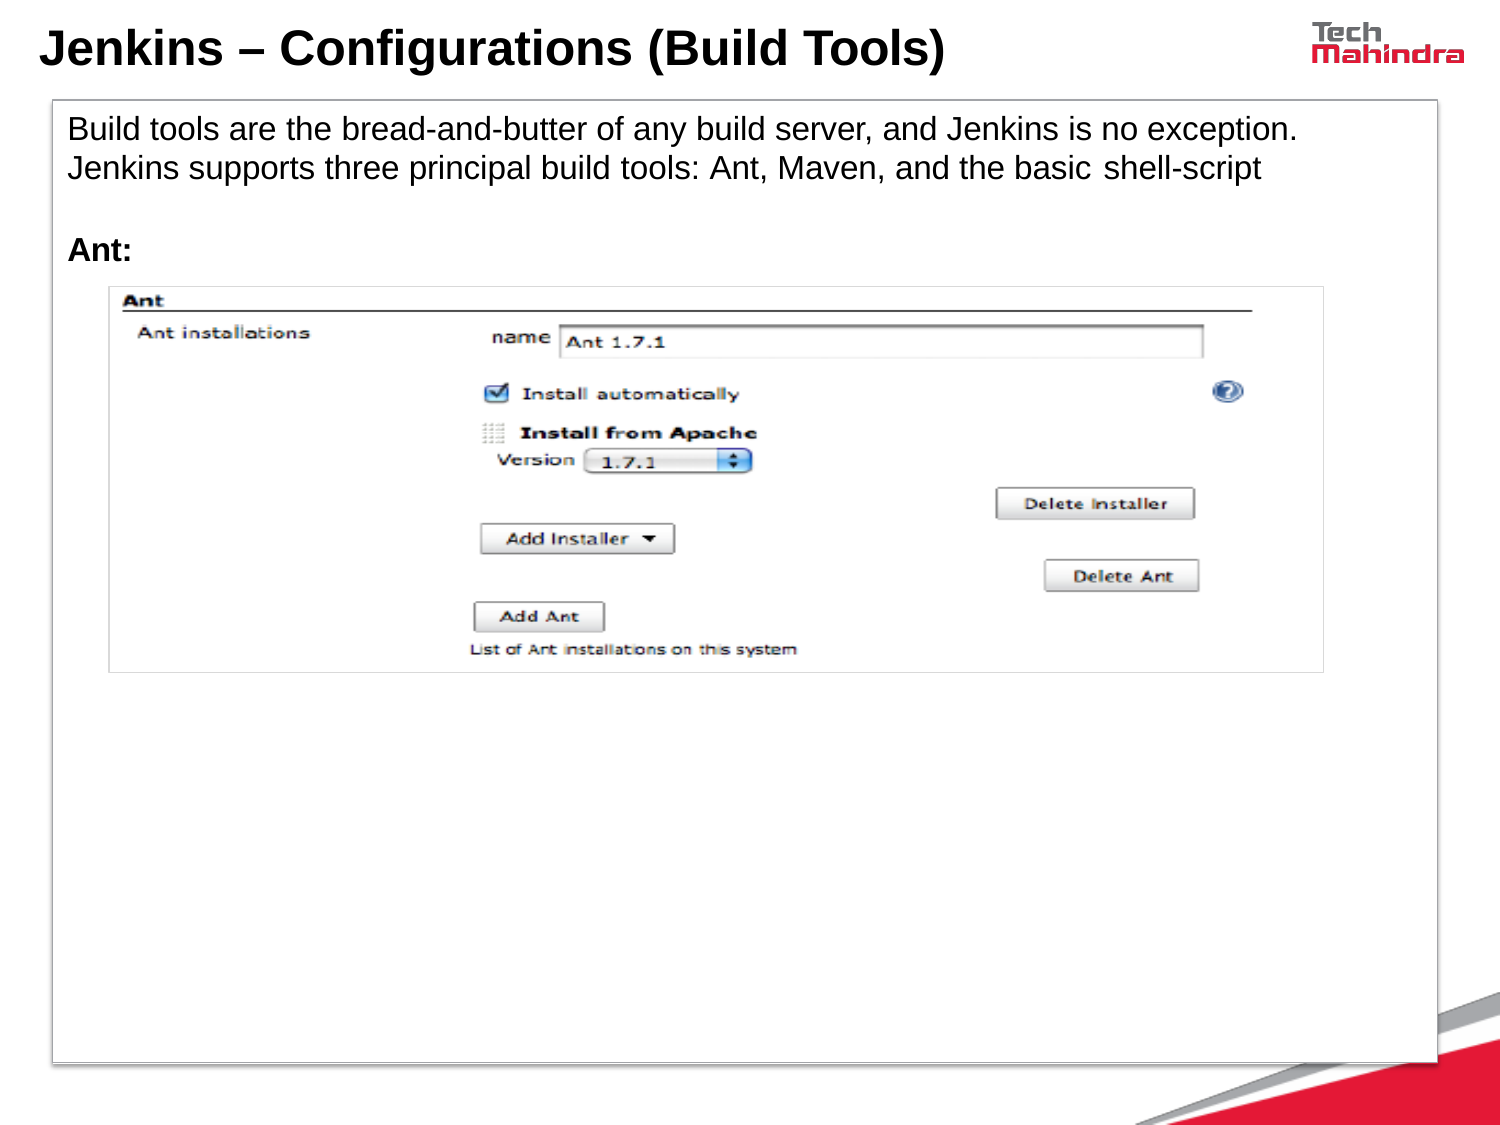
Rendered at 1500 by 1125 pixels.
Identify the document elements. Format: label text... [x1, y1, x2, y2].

text_box [52, 99, 1438, 1063]
text_box Build tools are the bread-and-butter of any build server, and Jenkins is no exception. Jenkins supports three principal build tools: Ant, Maven, and the basic shell-script Ant: [65, 106, 1425, 269]
text_box [44, 658, 1445, 1074]
picture [1131, 991, 1500, 1125]
text_box [109, 286, 1324, 673]
text_box [40, 93, 1459, 658]
title Jenkins – Configurations (Build Tools) [36, 15, 1463, 204]
